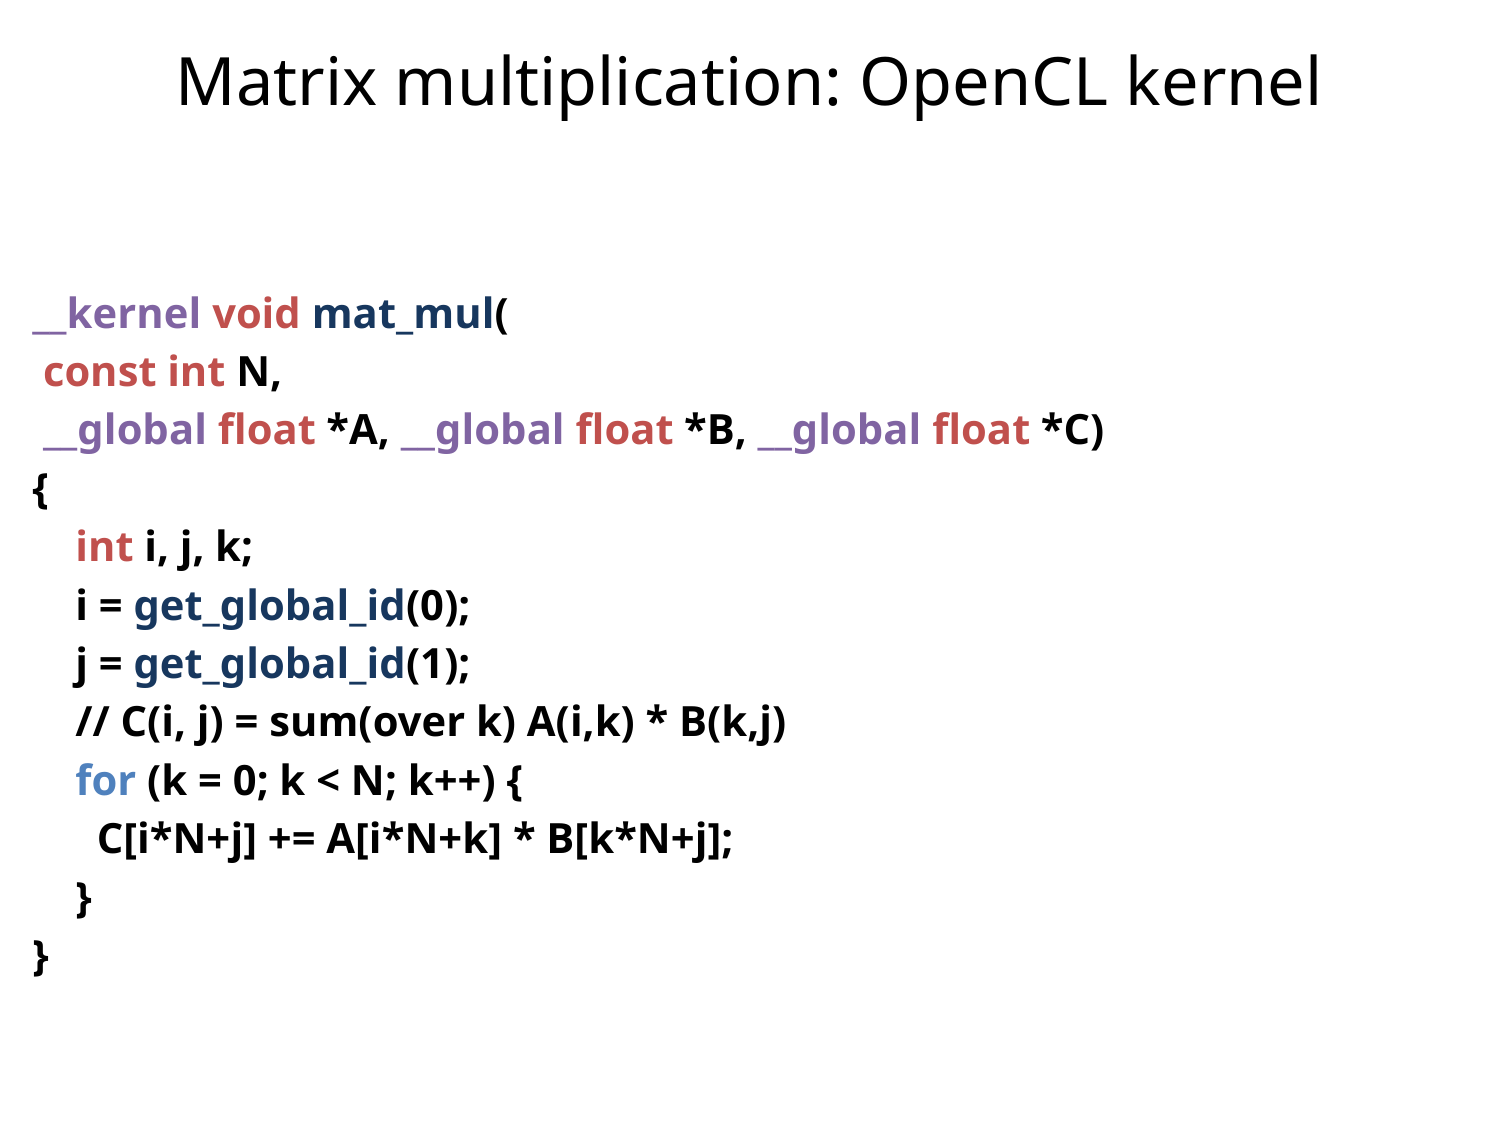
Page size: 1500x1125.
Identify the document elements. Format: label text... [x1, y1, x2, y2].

text_box Matrix multiplication: OpenCL kernel [17, 0, 1483, 173]
text_box __kernel void mat_mul( const int N, __global float *A, __global float *B, __global float *C) { int i, j, k; i = get_global_id(0); j = get_global_id(1); // C(i, j) = sum(over k) A(i,k) * B(k,j) for (k = 0; k < N; k++) { C[i*N+j] += A[i*N+k] * B[k*N+j]; } } [17, 278, 1483, 1005]
